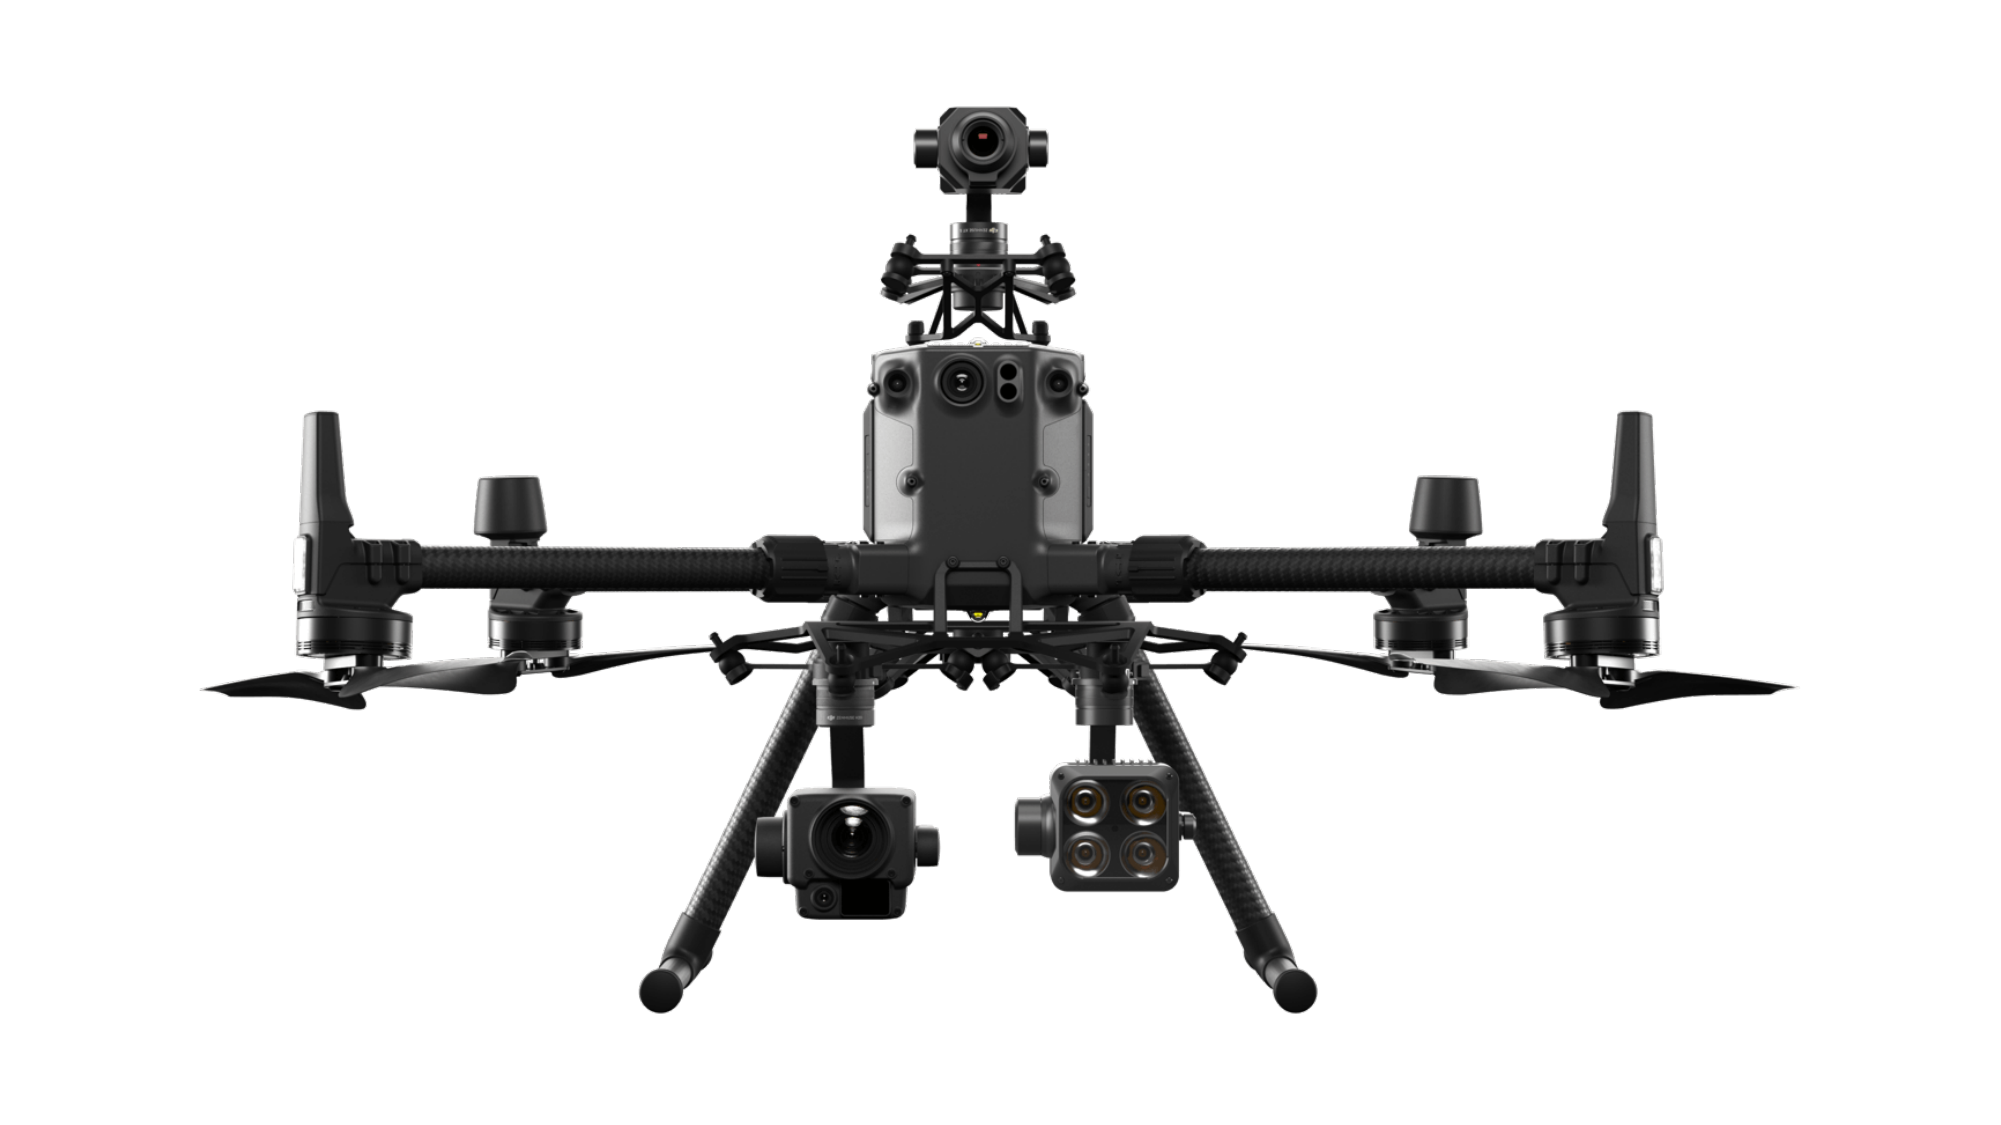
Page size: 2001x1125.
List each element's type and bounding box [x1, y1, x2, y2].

picture [199, 0, 1801, 1068]
